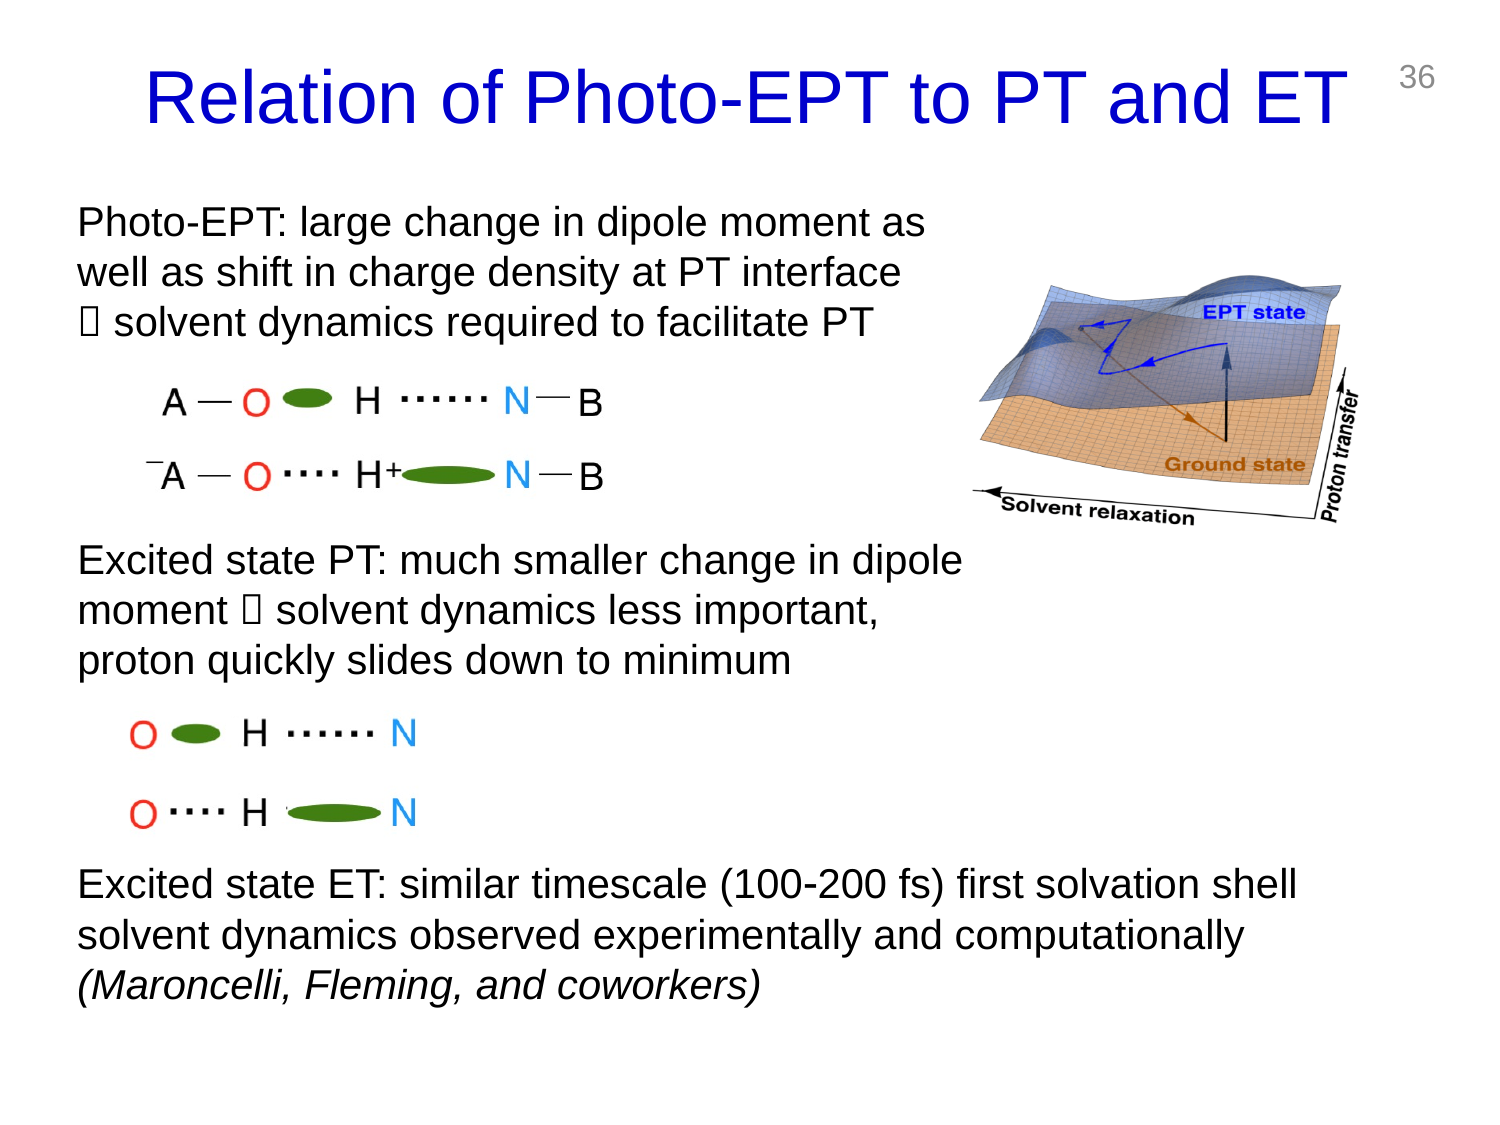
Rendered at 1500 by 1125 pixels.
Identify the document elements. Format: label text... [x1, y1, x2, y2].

text_box Photo-EPT: large change in dipole moment as well as shift in charge density at PT interface  solvent dynamics required to facilitate PT [62, 187, 963, 353]
picture [953, 195, 1363, 530]
title Relation of Photo-EPT to PT and ET [16, 0, 1479, 188]
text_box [124, 709, 419, 838]
slide_number 36 [1100, 45, 1451, 105]
text_box Excited state ET: similar timescale (100-200 fs) first solvation shell solvent dynamics observed experimentally and computationally (Maroncelli, Fleming, and coworkers) [62, 849, 1410, 1015]
text_box Excited state PT: much smaller change in dipole moment  solvent dynamics less important, proton quickly slides down to minimum [62, 525, 1000, 690]
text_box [137, 353, 610, 501]
